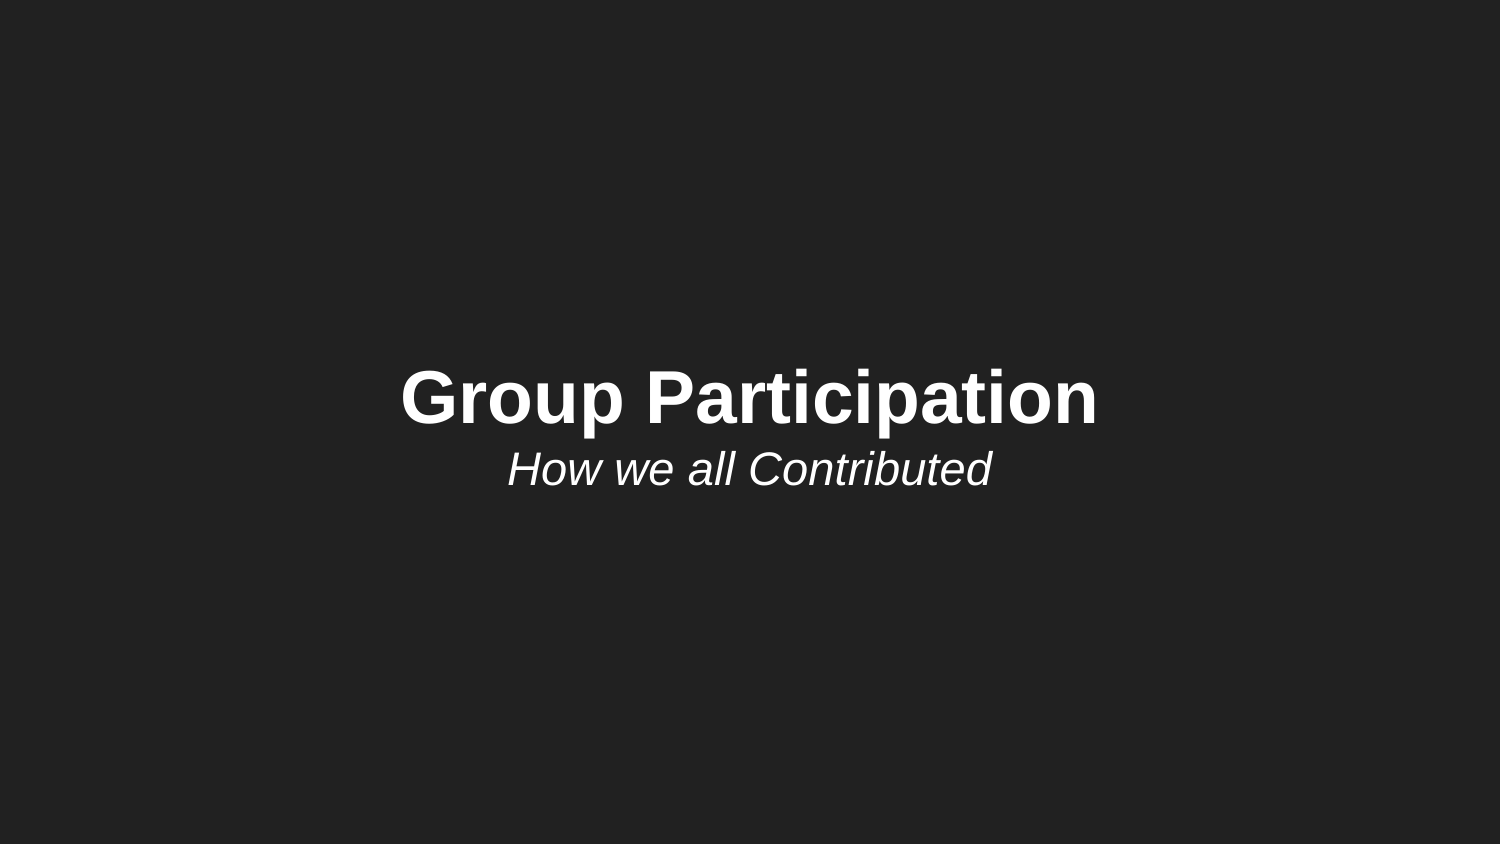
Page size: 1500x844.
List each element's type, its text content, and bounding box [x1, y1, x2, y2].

title Group Participation How we all Contributed [51, 312, 1449, 532]
